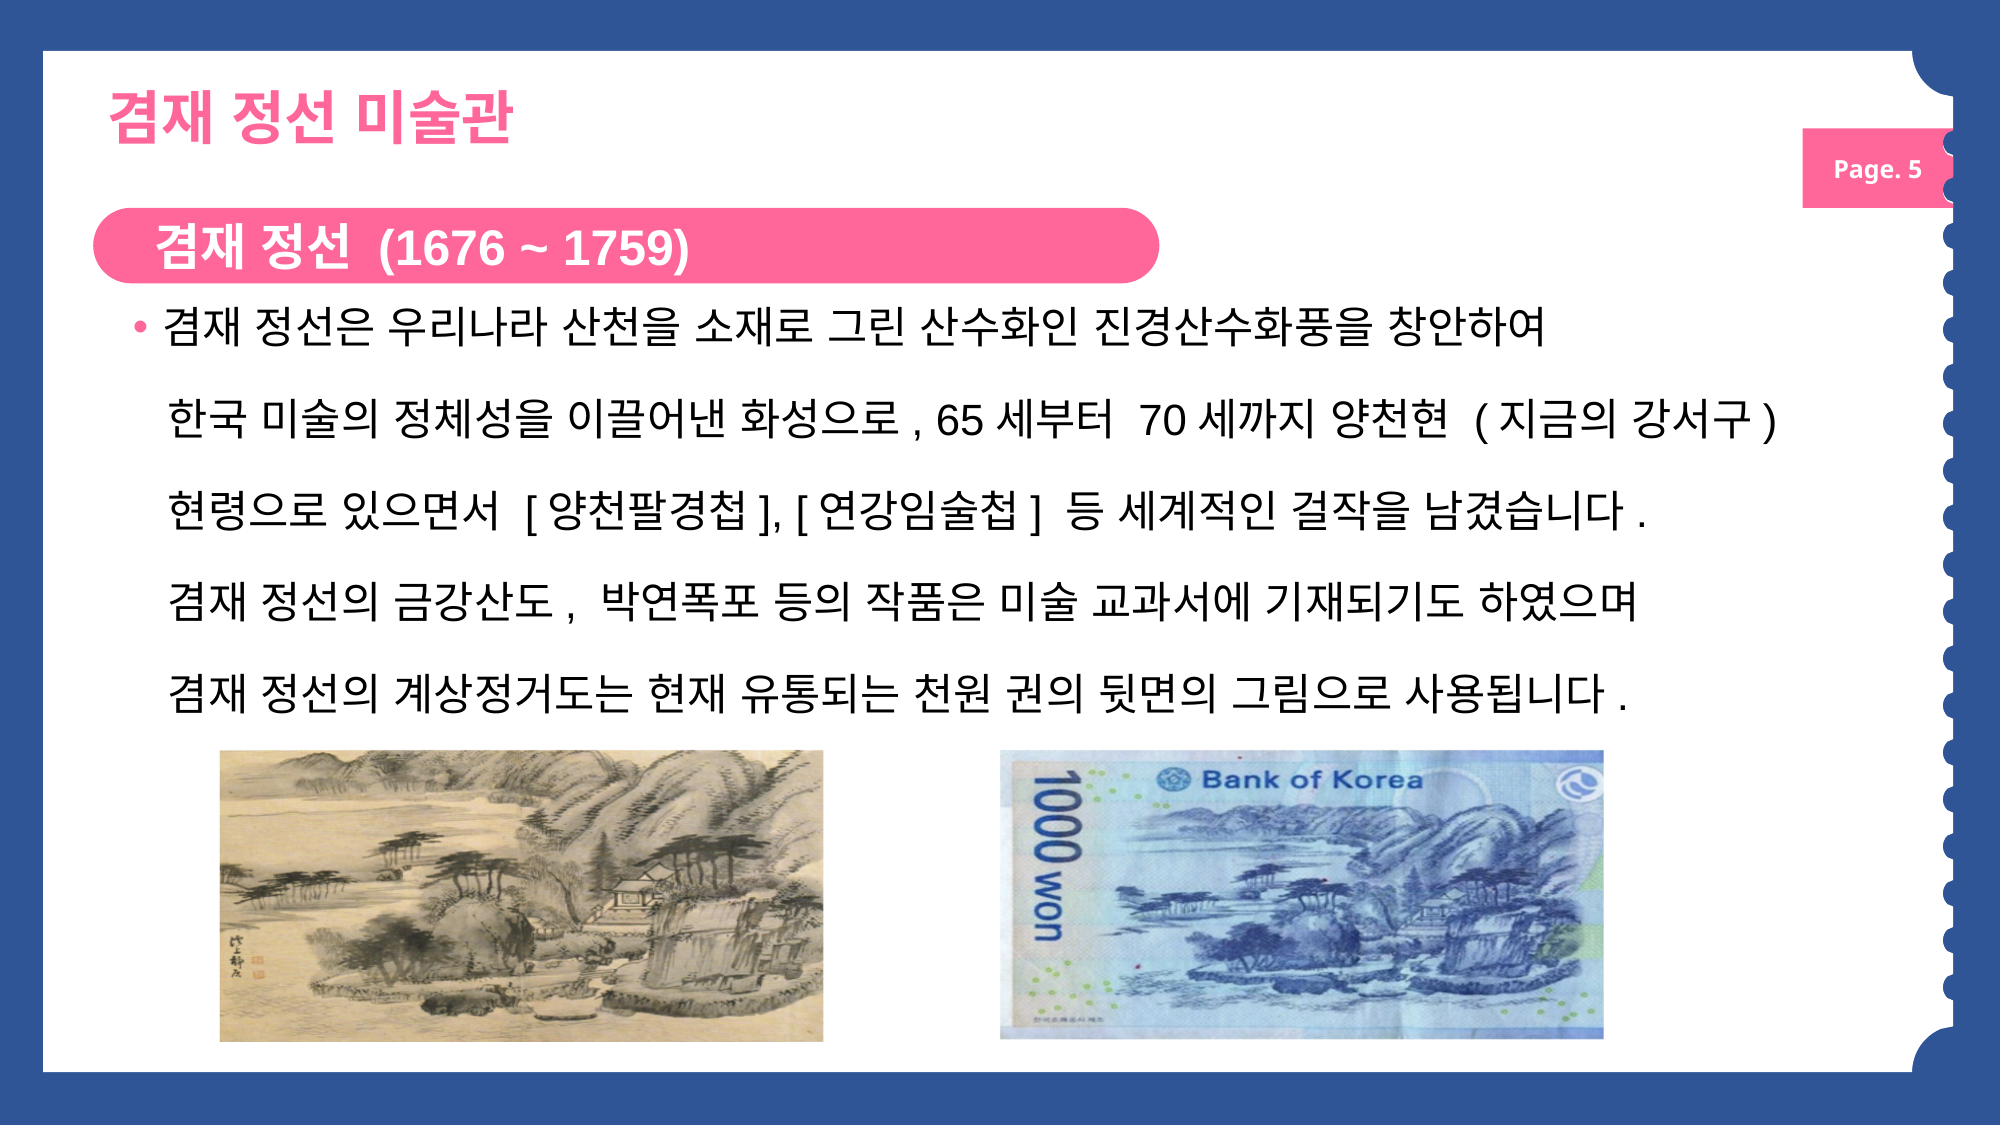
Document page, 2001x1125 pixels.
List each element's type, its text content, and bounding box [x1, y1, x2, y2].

text_box 겸재 정선은 우리나라 산천을 소재로 그린 산수화인 진경산수화풍을 창안하여 한국 미술의 정체성을 이끌어낸 화성으로, 65세부터 70세까지 양천현 (지금의 강서구) 현령으로 있으면서 [양천팔경첩], [연강임술첩] 등 세계적인 걸작을 남겼습니다. 겸재 정선의 금강산도, 박연폭포 등의 작품은 미술 교과서에 기재되기도 하였으며 겸재 정선의 계상정거도는 현재 유통되는 천원 권의 뒷면의 그림으로 사용됩니다. [132, 290, 1831, 719]
text_box 겸재 정선 (1676 ~ 1759) [154, 215, 692, 276]
picture [219, 748, 824, 1042]
text_box 겸재 정선 미술관 [93, 73, 1195, 159]
text_box [92, 206, 1161, 285]
text_box Page. 5 [1801, 127, 1955, 209]
text_box [42, 49, 1955, 1074]
picture [999, 748, 1604, 1042]
